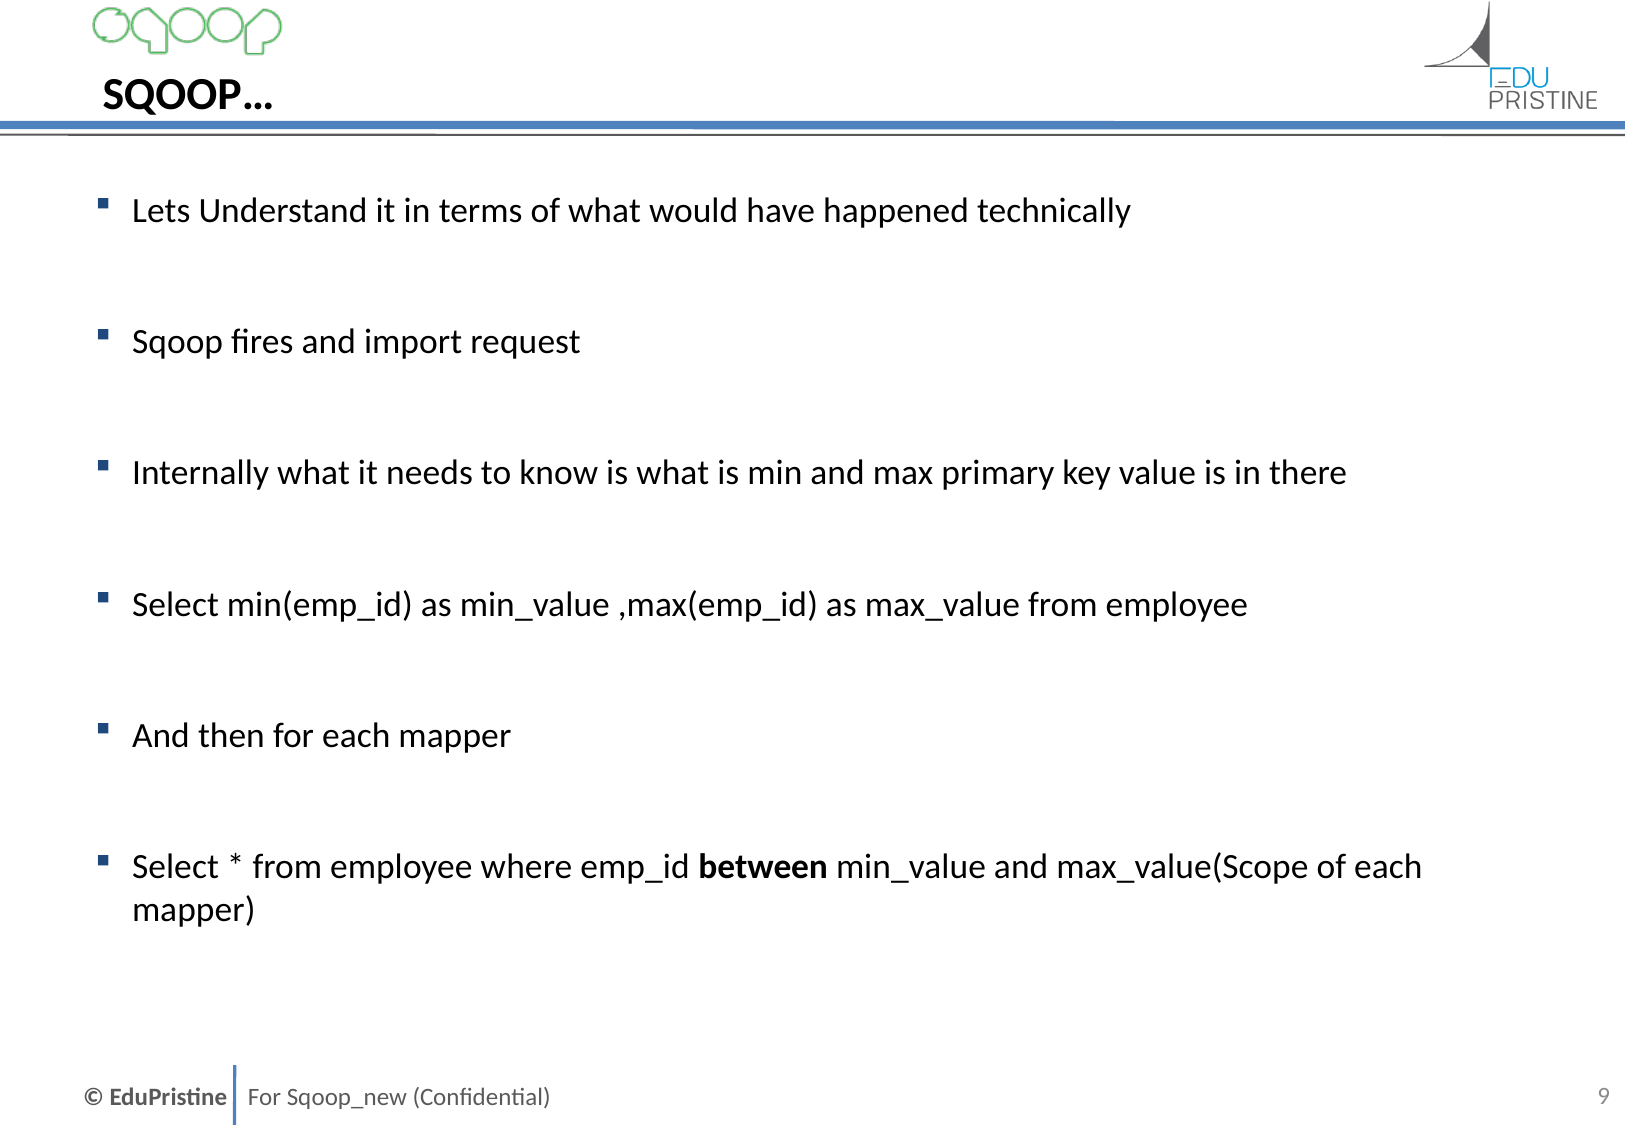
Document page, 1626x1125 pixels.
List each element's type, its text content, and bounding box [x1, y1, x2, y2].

text_box [80, 212, 1571, 894]
list Lets Understand it in terms of what would have happened technically Sqoop fires and import request Internally what it needs to know is what is min and max primary key value is in there Select min(emp_id) as min_value ,max(emp_id) as max_value from employee And then for each mapper Select * from employee where emp_id between min_value and max_value(Scope of each mapper) [87, 894, 1550, 1007]
picture [1424, 1, 1597, 109]
list Lets Understand it in terms of what would have happened technically Sqoop fires and import request Internally what it needs to know is what is min and max primary key value is in there Select min(emp_id) as min_value ,max(emp_id) as max_value from employee And then for each mapper Select * from employee where emp_id between min_value and max_value(Scope of each mapper) [87, 179, 1550, 212]
slide_number 8 [1543, 1065, 1625, 1125]
picture [87, 0, 288, 57]
title SQOOP… [87, 10, 1416, 126]
